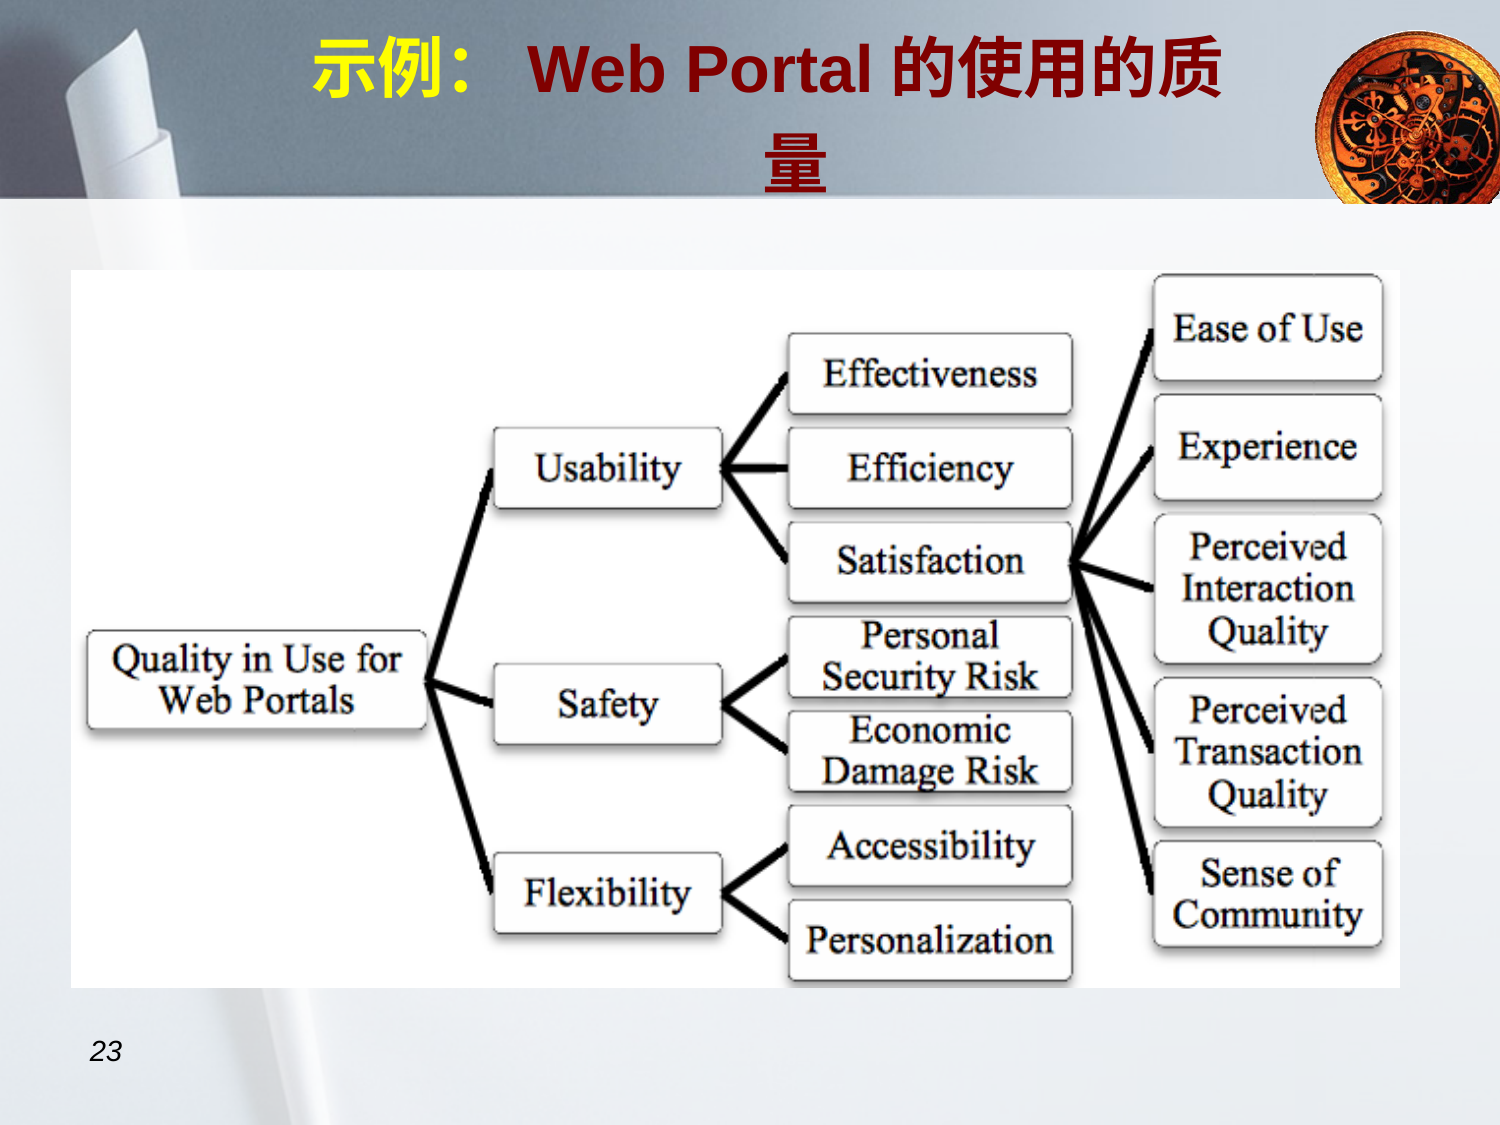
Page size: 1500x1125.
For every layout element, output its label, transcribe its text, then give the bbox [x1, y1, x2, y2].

slide_number 23 [75, 1024, 425, 1103]
picture [0, 0, 1500, 204]
picture [71, 270, 1400, 988]
title 示例：Web Portal的使用的质量 [265, 42, 1270, 169]
